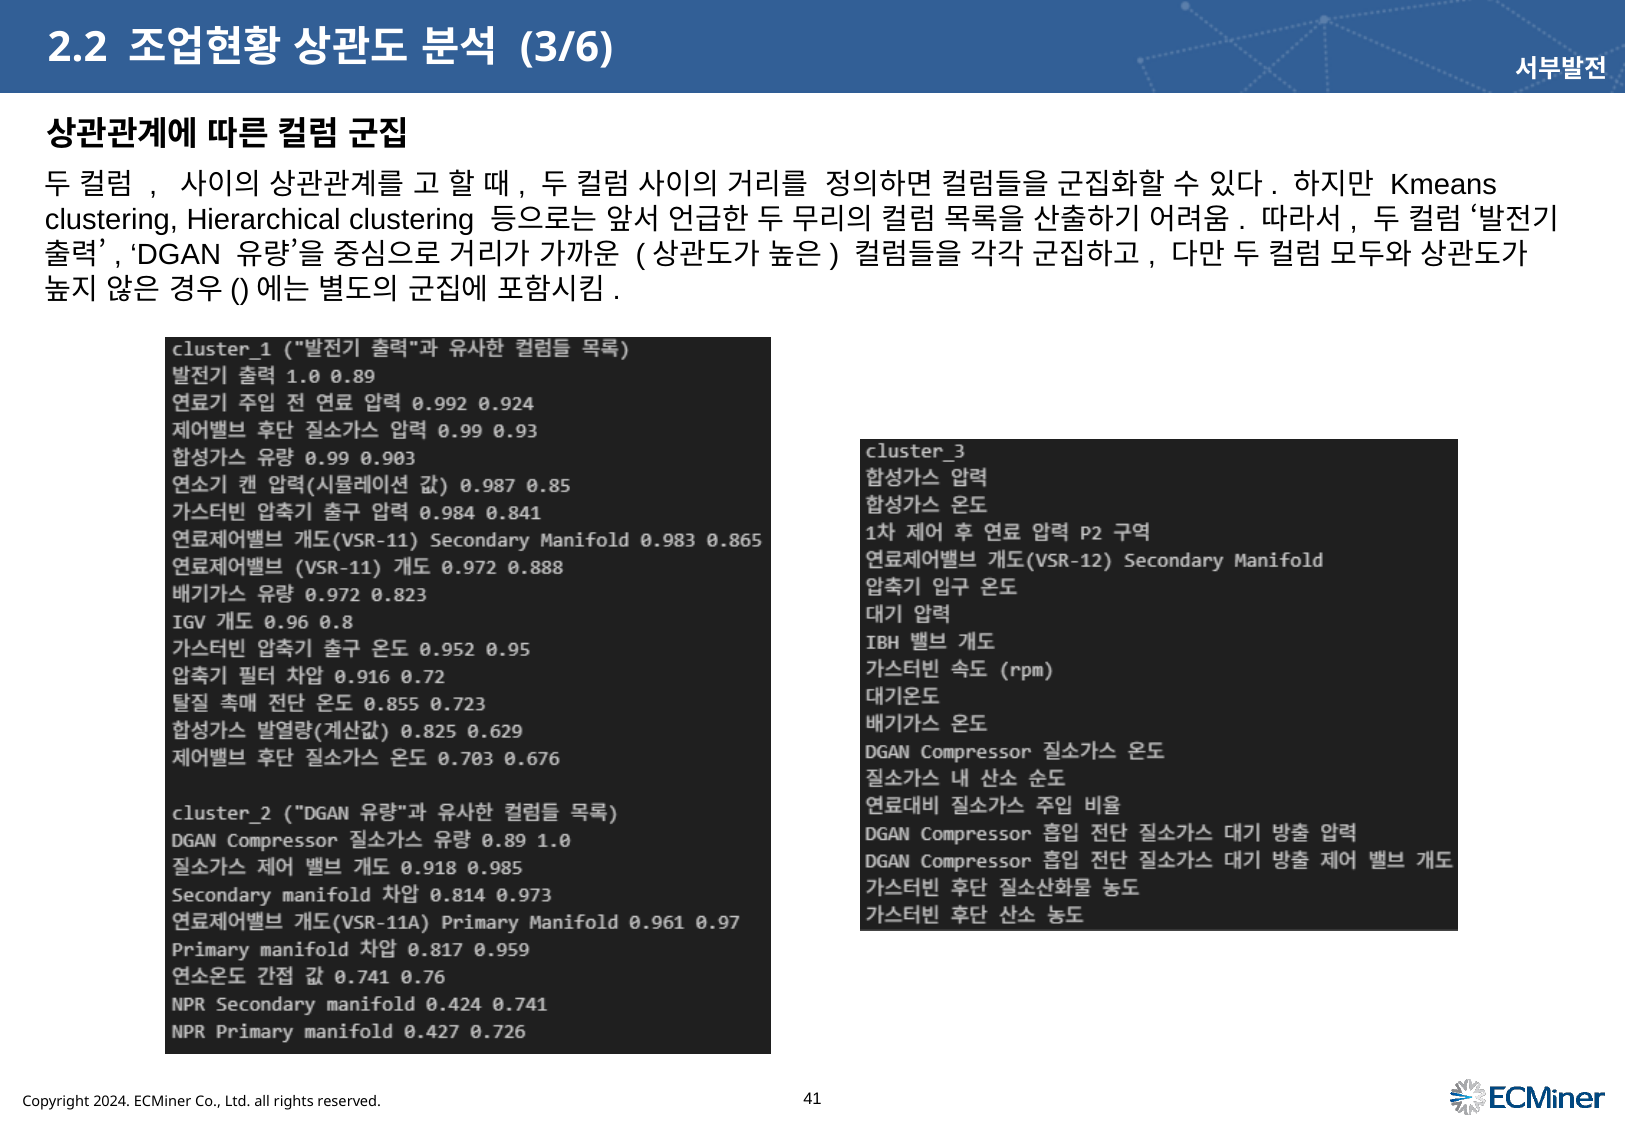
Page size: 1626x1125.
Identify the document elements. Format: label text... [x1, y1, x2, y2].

list 서부발전 [1137, 44, 1622, 91]
title 2.2 조업현황 상관도 분석 (3/6) [32, 12, 1435, 79]
picture [859, 439, 1458, 932]
picture [0, 0, 1625, 93]
picture [1450, 1079, 1605, 1115]
list 상관관계에 따른 컬럼 군집 [34, 93, 1581, 160]
picture [164, 336, 772, 1054]
